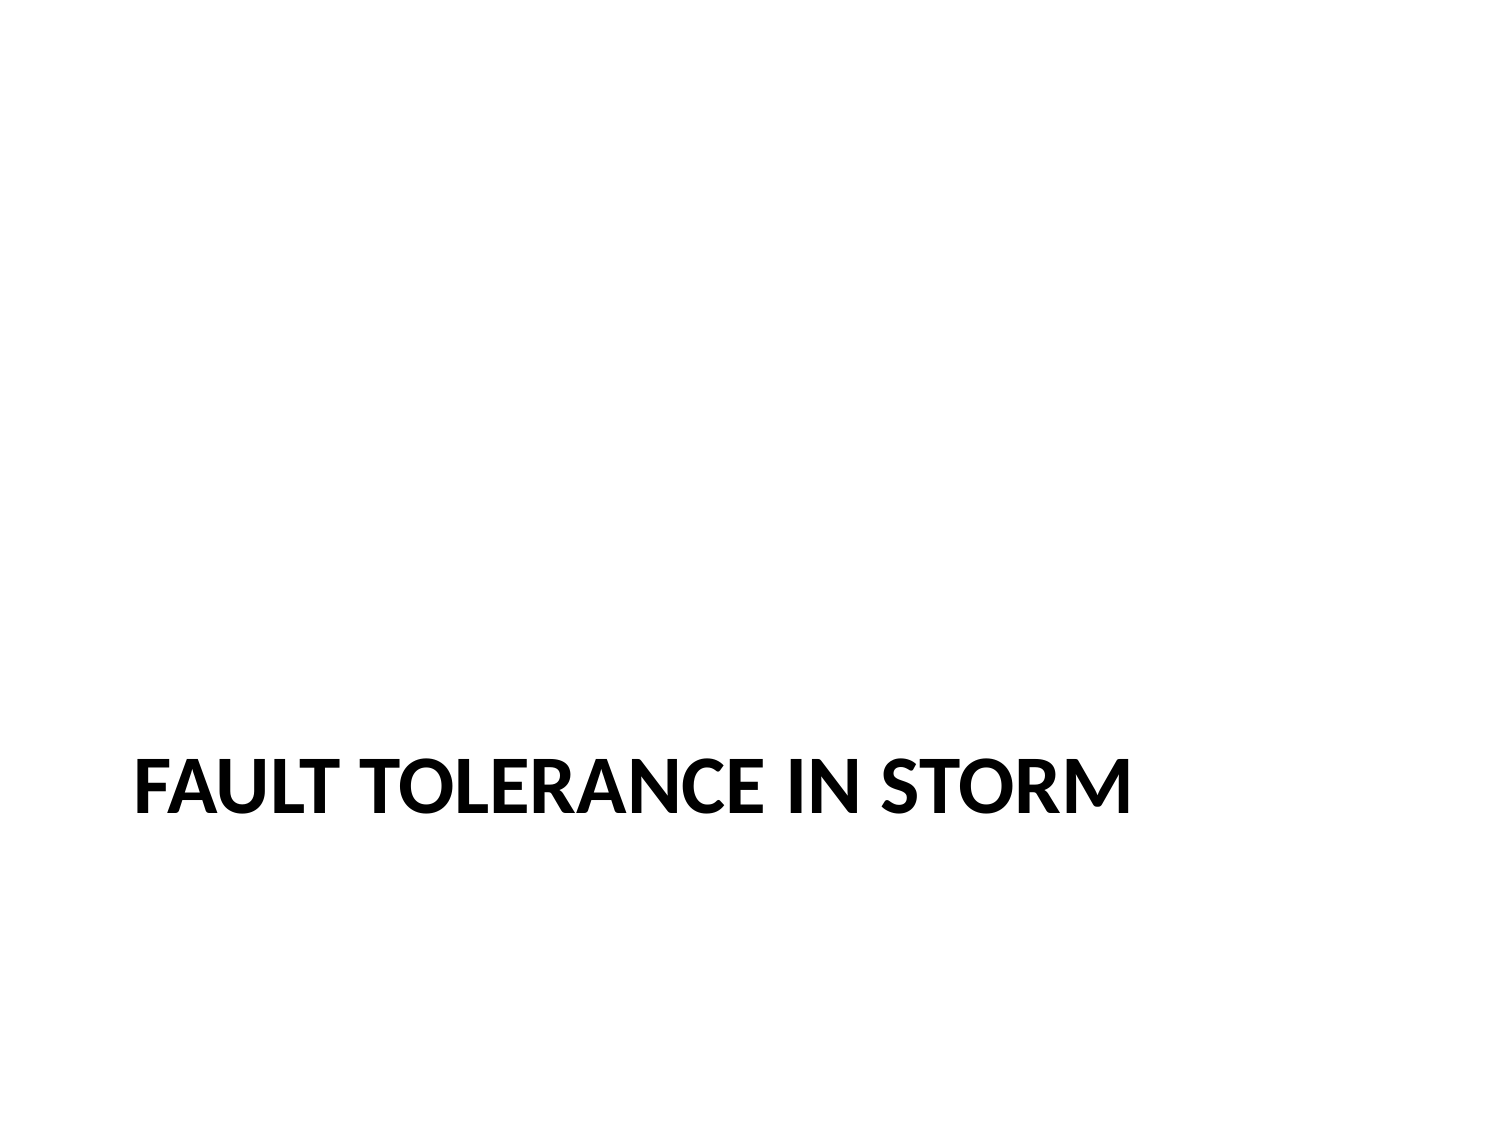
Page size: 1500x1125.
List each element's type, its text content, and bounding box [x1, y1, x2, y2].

title Fault tolerance in Storm [118, 722, 1394, 947]
